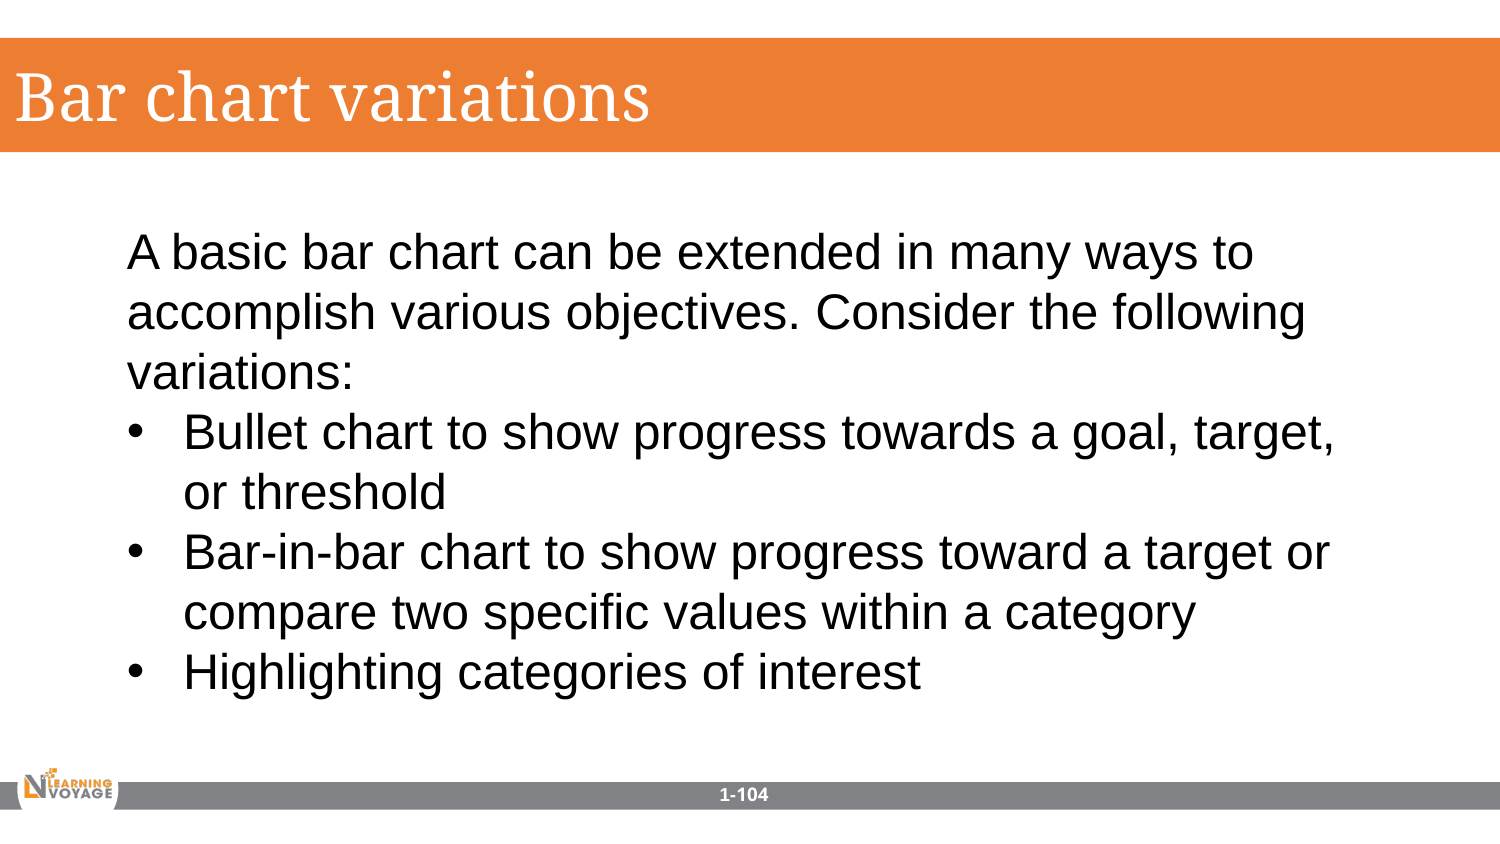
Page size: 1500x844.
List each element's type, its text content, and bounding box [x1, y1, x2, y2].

text_box Bar chart variations [0, 37, 1500, 153]
slide_number 1-104 [692, 770, 784, 821]
picture [0, 706, 144, 844]
text_box A basic bar chart can be extended in many ways to accomplish various objectives. Consider the following variations: Bullet chart to show progress towards a goal, target, or threshold Bar-in-bar chart to show progress toward a target or compare two specific values within a category Highlighting categories of interest [126, 217, 1373, 700]
